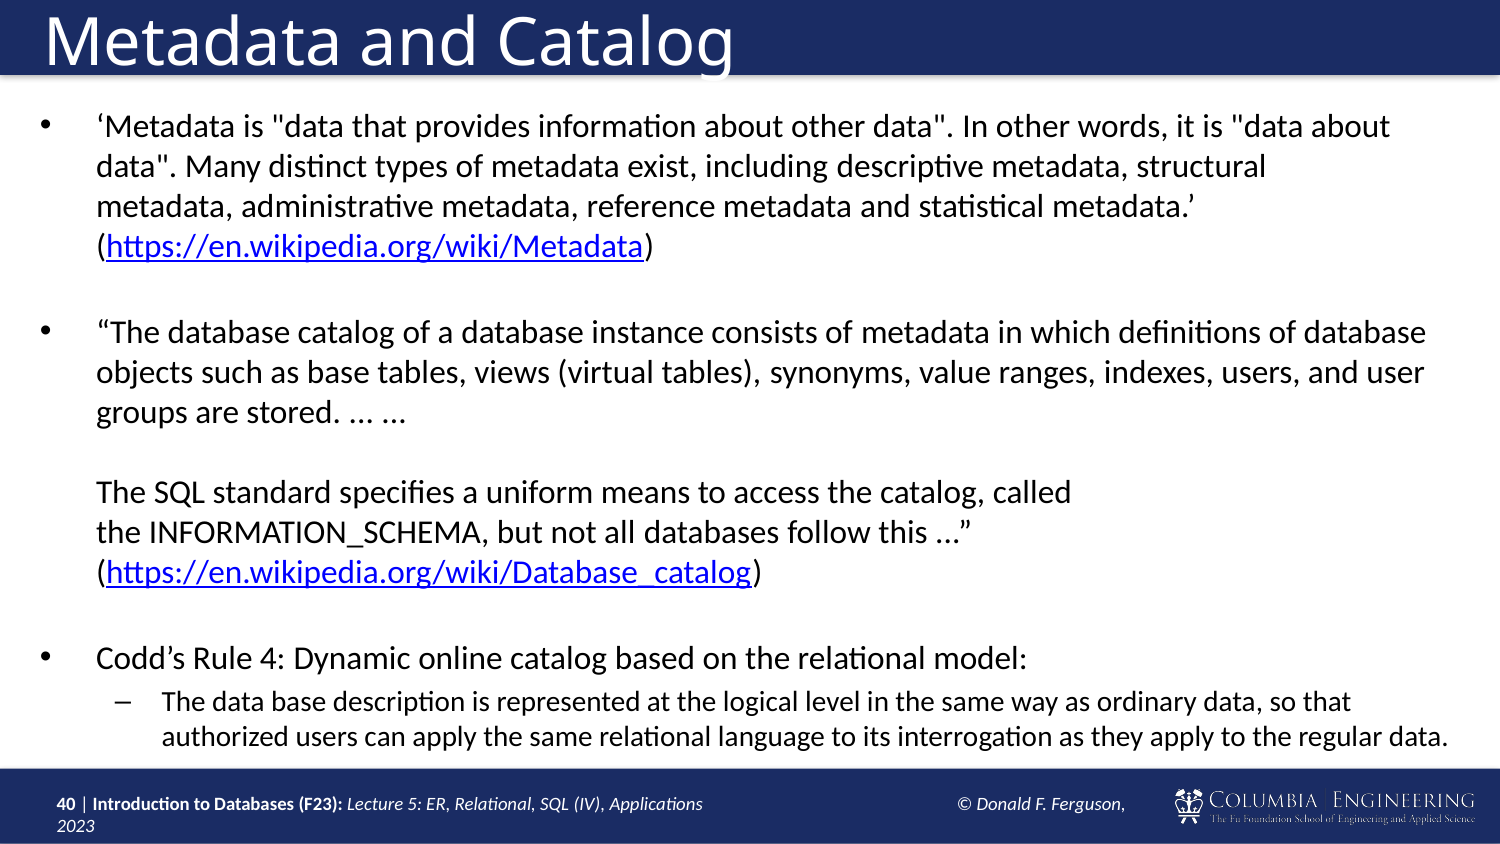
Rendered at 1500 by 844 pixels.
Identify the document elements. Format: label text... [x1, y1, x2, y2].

title Metadata and Catalog [28, 0, 1450, 73]
list ‘Metadata is "data that provides information about other data". In other words, it is "data about data". Many distinct types of metadata exist, including descriptive metadata, structural metadata, administrative metadata, reference metadata and statistical metadata.’ (https://en.wikipedia.org/wiki/Metadata) “The database catalog of a database instance consists of metadata in which definitions of database objects such as base tables, views (virtual tables), synonyms, value ranges, indexes, users, and user groups are stored. ... ... The SQL standard specifies a uniform means to access the catalog, called the INFORMATION_SCHEMA, but not all databases follow this ...” (https://en.wikipedia.org/wiki/Database_catalog) Codd’s Rule 4: Dynamic online catalog based on the relational model: The data base description is represented at the logical level in the same way as ordinary data, so that authorized users can apply the same relational language to its interrogation as they apply to the regular data. [24, 96, 1475, 760]
